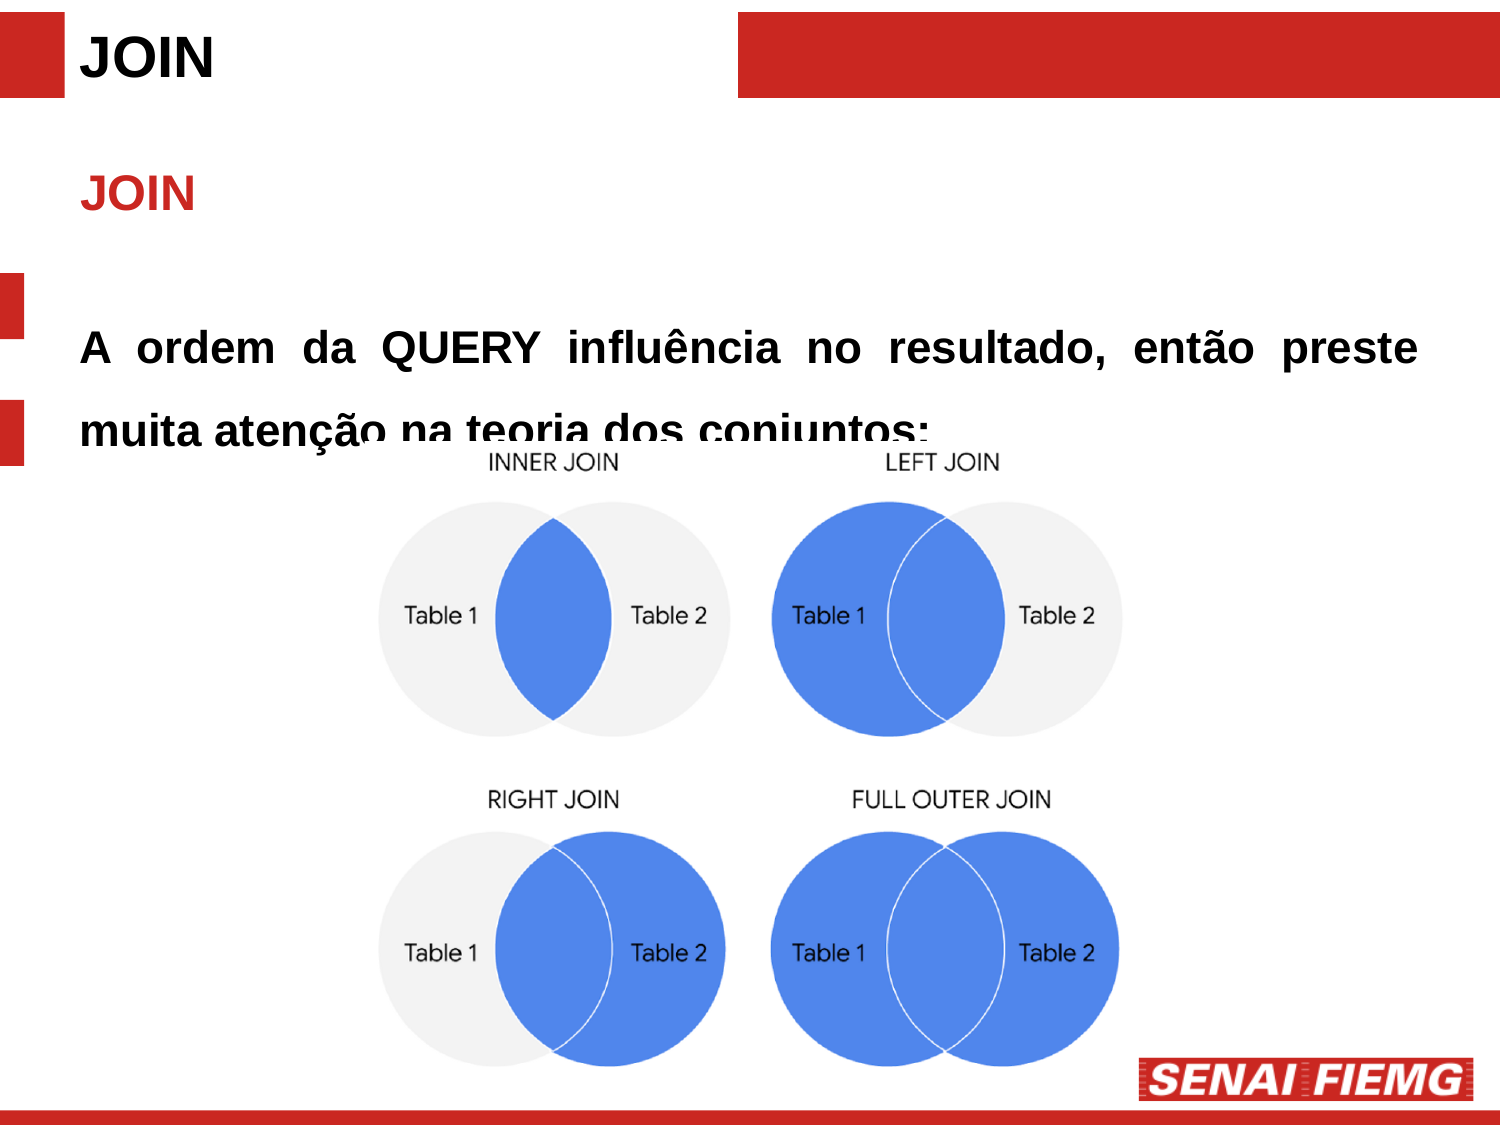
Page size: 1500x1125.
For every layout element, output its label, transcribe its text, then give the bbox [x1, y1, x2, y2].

text_box [0, 399, 25, 466]
text_box JOIN [65, 152, 1436, 229]
text_box [738, 12, 1500, 98]
text_box [0, 273, 25, 340]
text_box JOIN [65, 12, 738, 98]
text_box [0, 12, 65, 98]
text_box [0, 1110, 1126, 1125]
picture [364, 441, 1500, 1125]
text_box A ordem da QUERY influência no resultado, então preste muita atenção na teoria dos conjuntos: [64, 282, 1435, 962]
